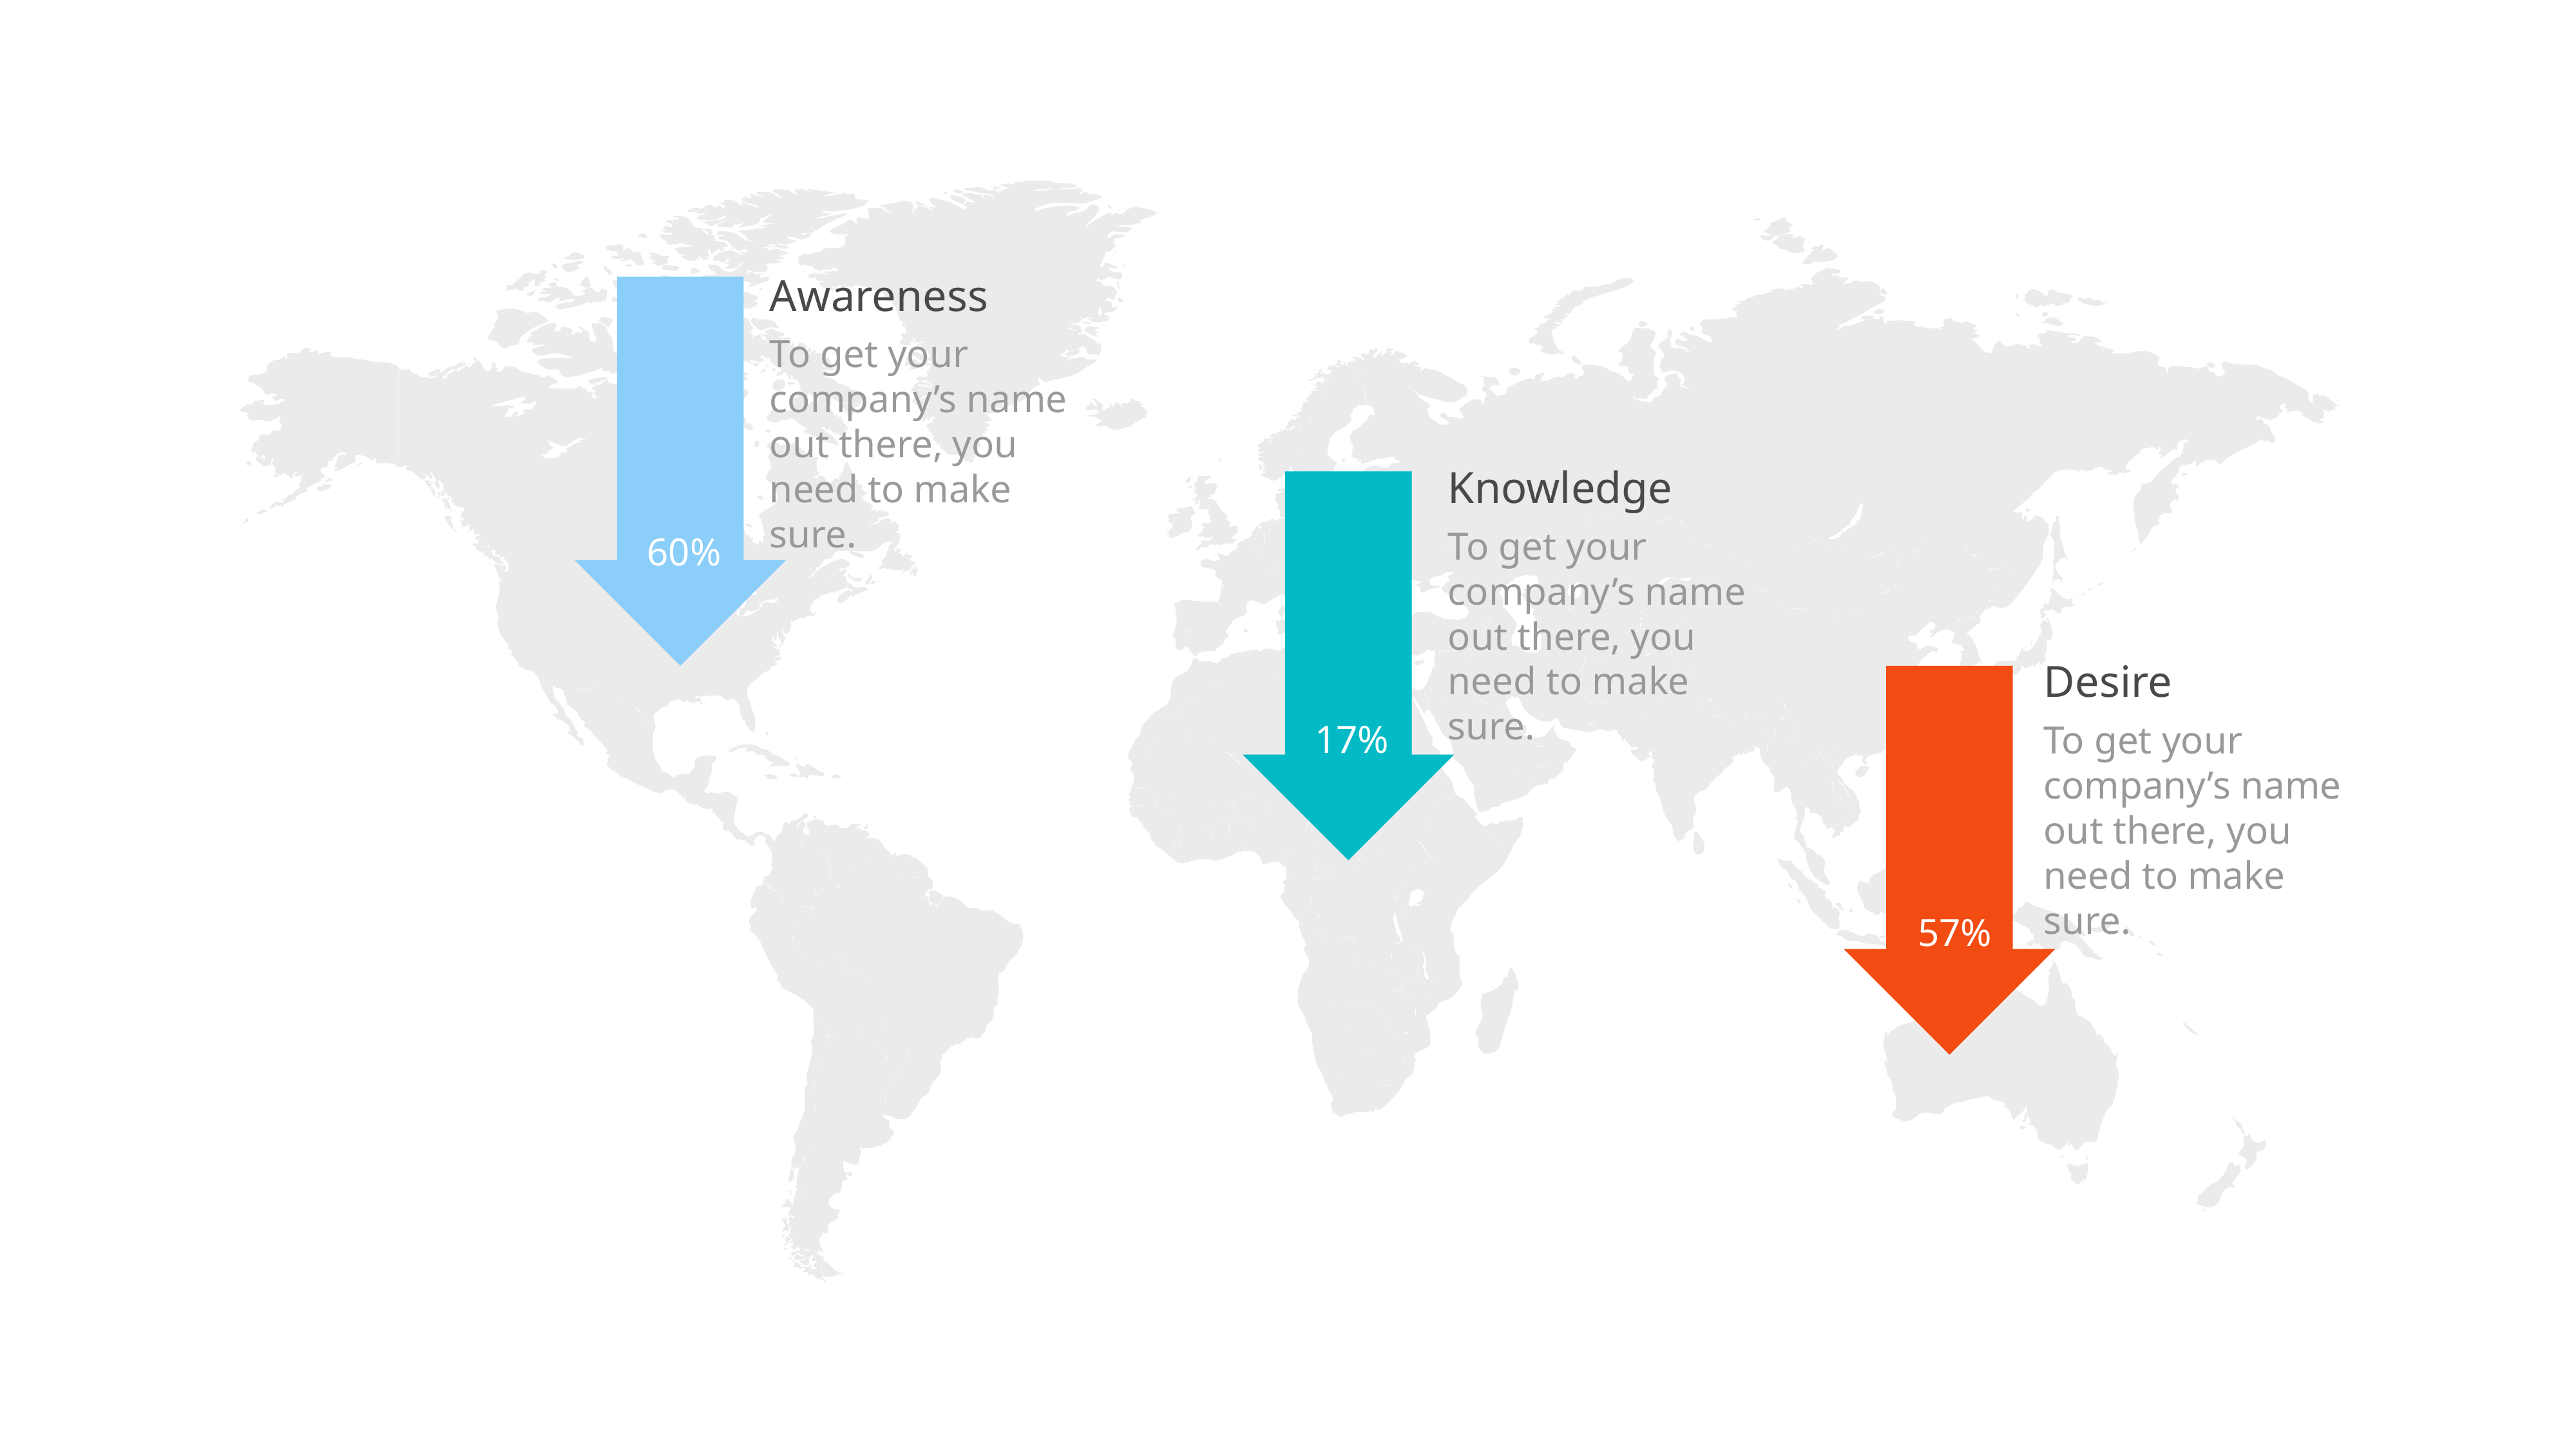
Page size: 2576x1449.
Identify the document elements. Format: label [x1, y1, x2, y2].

text_box [760, 263, 1243, 517]
text_box [1438, 455, 1922, 710]
text_box [235, 180, 2341, 1282]
text_box [2034, 649, 2517, 904]
